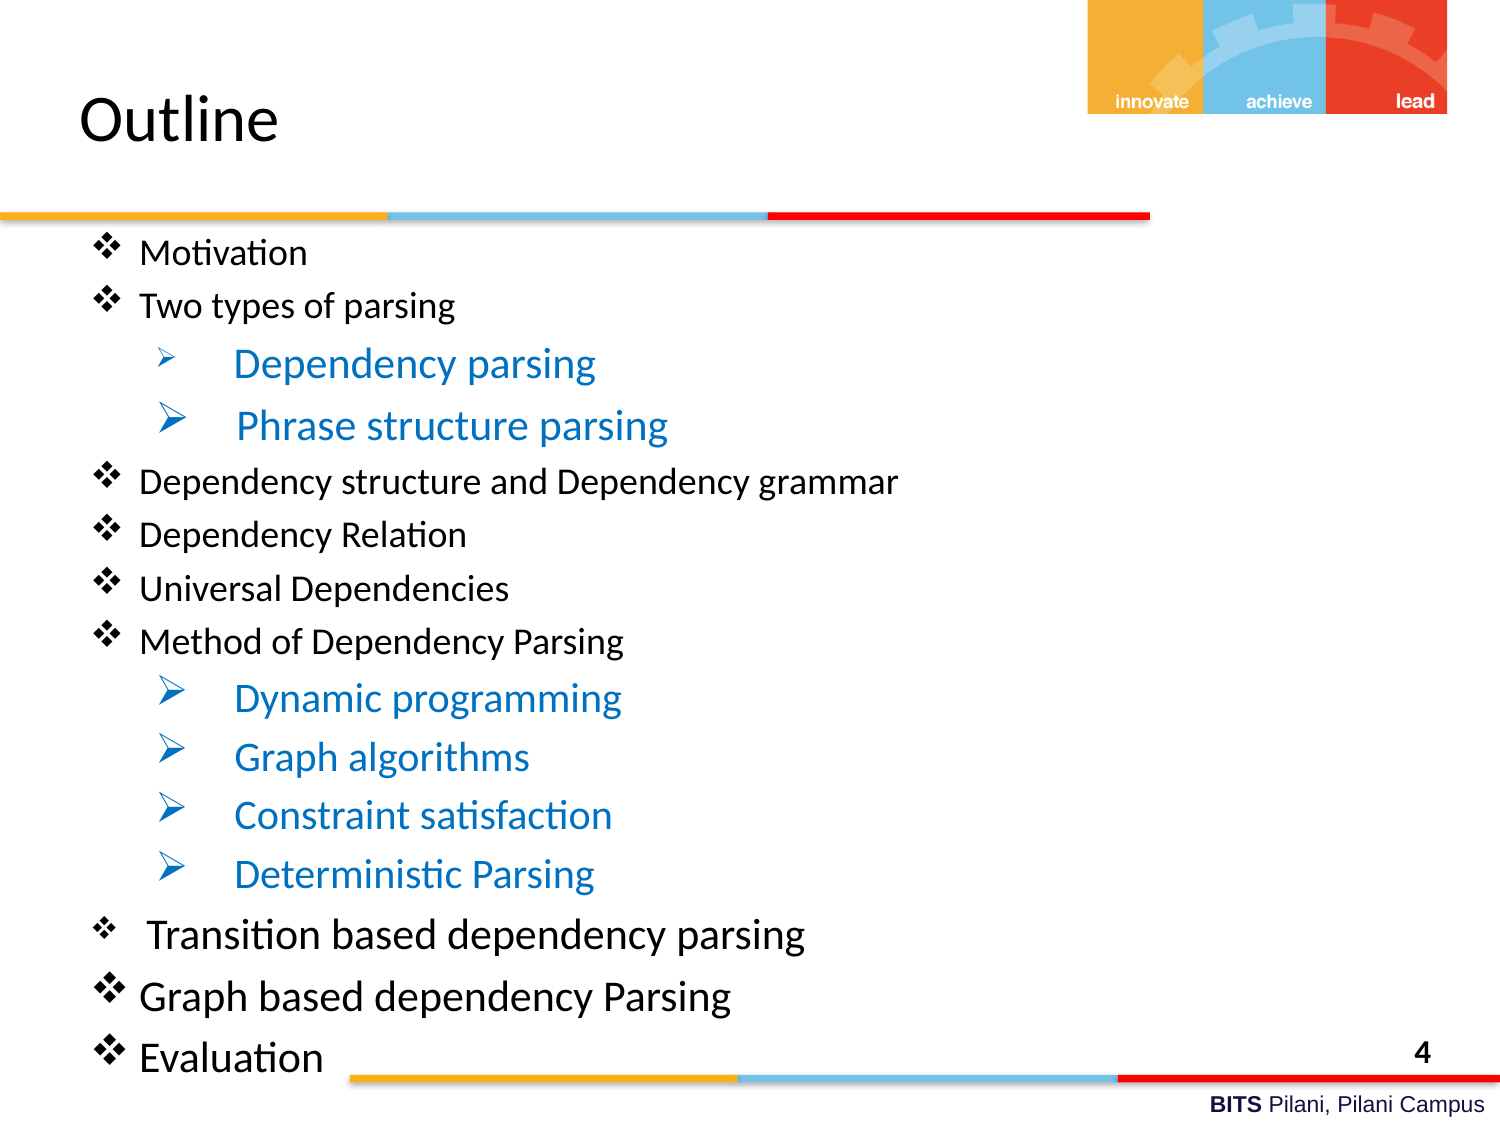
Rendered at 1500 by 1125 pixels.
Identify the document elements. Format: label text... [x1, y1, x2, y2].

picture [1087, 0, 1448, 114]
list Motivation Two types of parsing Dependency parsing Phrase structure parsing Dependency structure and Dependency grammar Dependency Relation Universal Dependencies Method of Dependency Parsing Dynamic programming Graph algorithms Constraint satisfaction Deterministic Parsing Transition based dependency parsing Graph based dependency Parsing Evaluation [75, 219, 1425, 1106]
slide_number 4 [1399, 1023, 1500, 1072]
title Outline [64, 45, 1069, 185]
footer [360, 1023, 1081, 1084]
